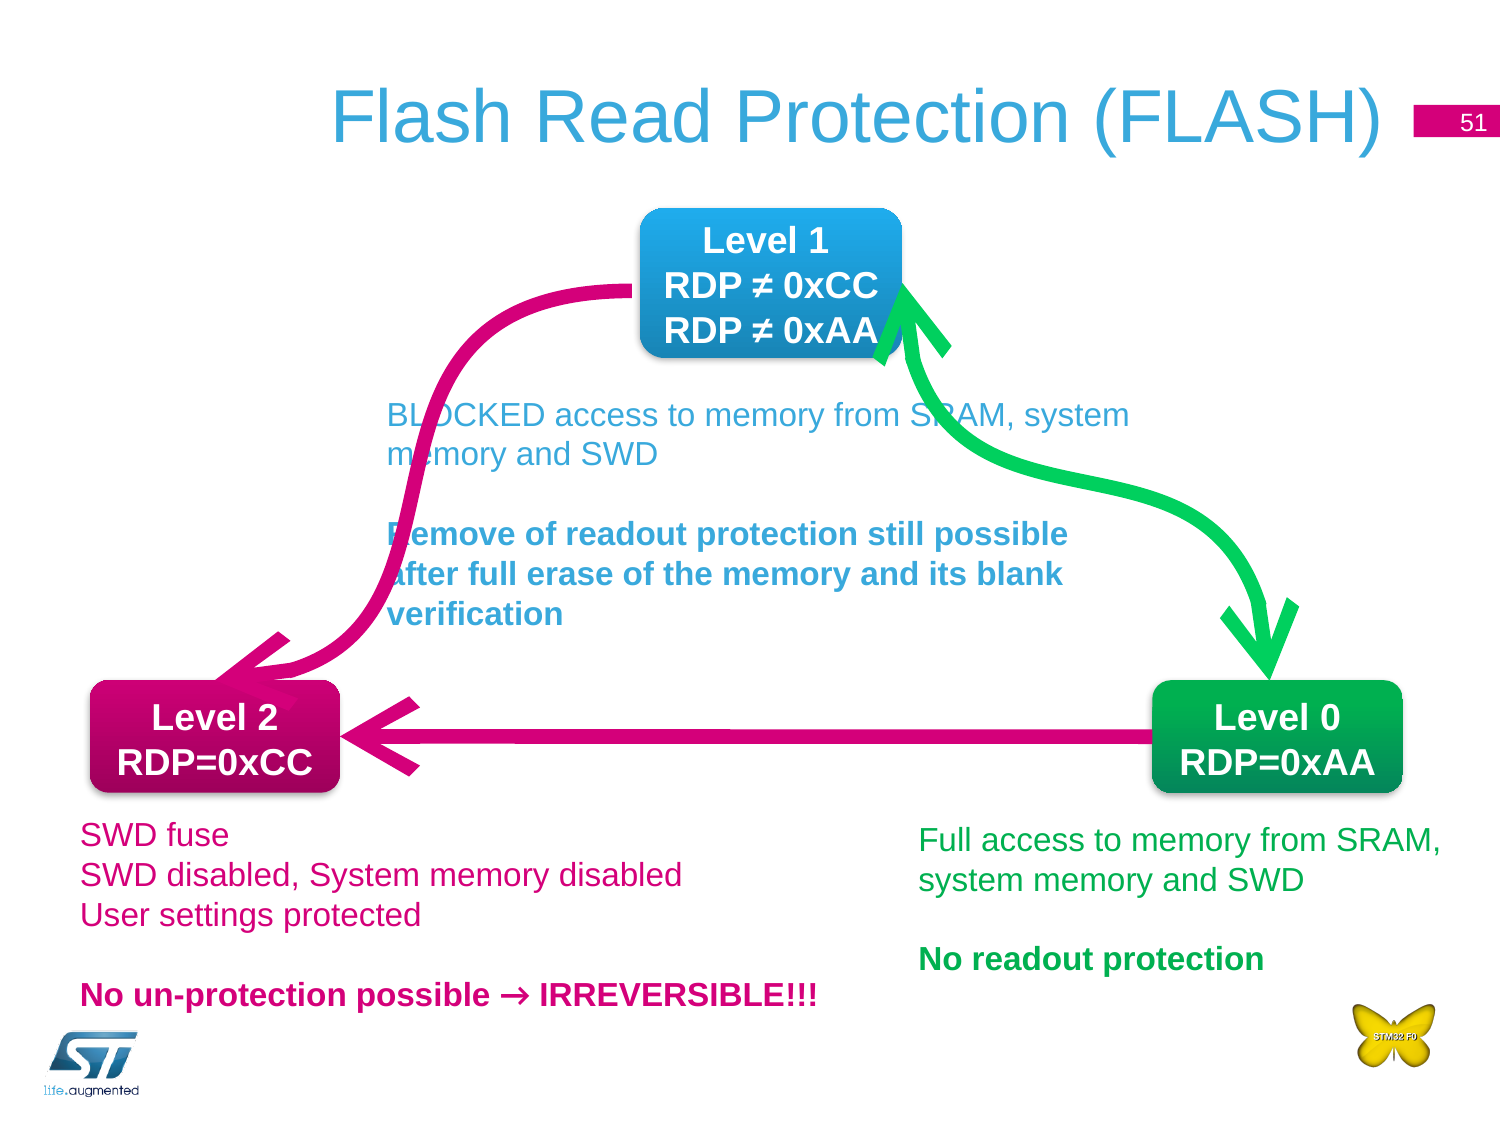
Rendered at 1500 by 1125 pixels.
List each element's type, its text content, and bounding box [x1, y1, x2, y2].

text_box Level 1 RDP ≠ 0xCC RDP ≠ 0xAA [639, 208, 903, 359]
picture [1350, 1003, 1436, 1070]
text_box Full access to memory from SRAM, system memory and SWD No readout protection [903, 810, 1495, 985]
title Flash Read Protection (FLASH) [74, 18, 1400, 207]
text_box Level 0 RDP=0xAA [1152, 680, 1403, 793]
text_box BLOCKED access to memory from SRAM, system memory and SWD Remove of readout protection still possible after full erase of the memory and its blank verification [637, 385, 881, 640]
text_box Level 2 RDP=0xCC [89, 680, 340, 793]
text_box SWD fuse SWD disabled, System memory disabled User settings protected No un-protection possible → IRREVERSIBLE!!! [64, 805, 869, 1061]
slide_number 51 [1413, 104, 1500, 138]
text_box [886, 297, 1286, 666]
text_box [214, 290, 633, 681]
picture [36, 1022, 147, 1103]
